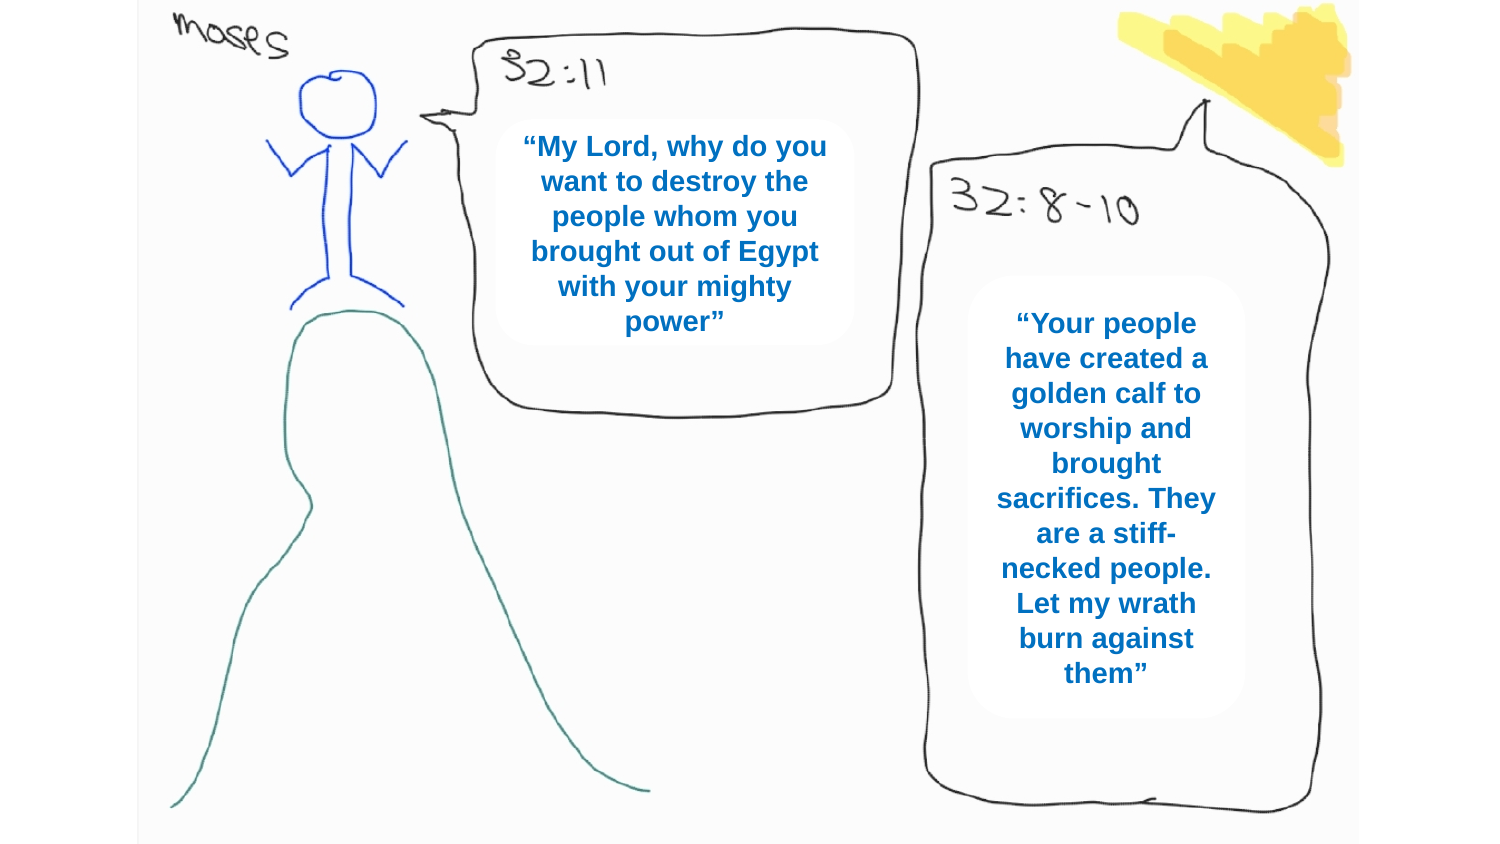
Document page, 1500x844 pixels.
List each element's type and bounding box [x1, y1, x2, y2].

picture [137, 0, 1359, 844]
